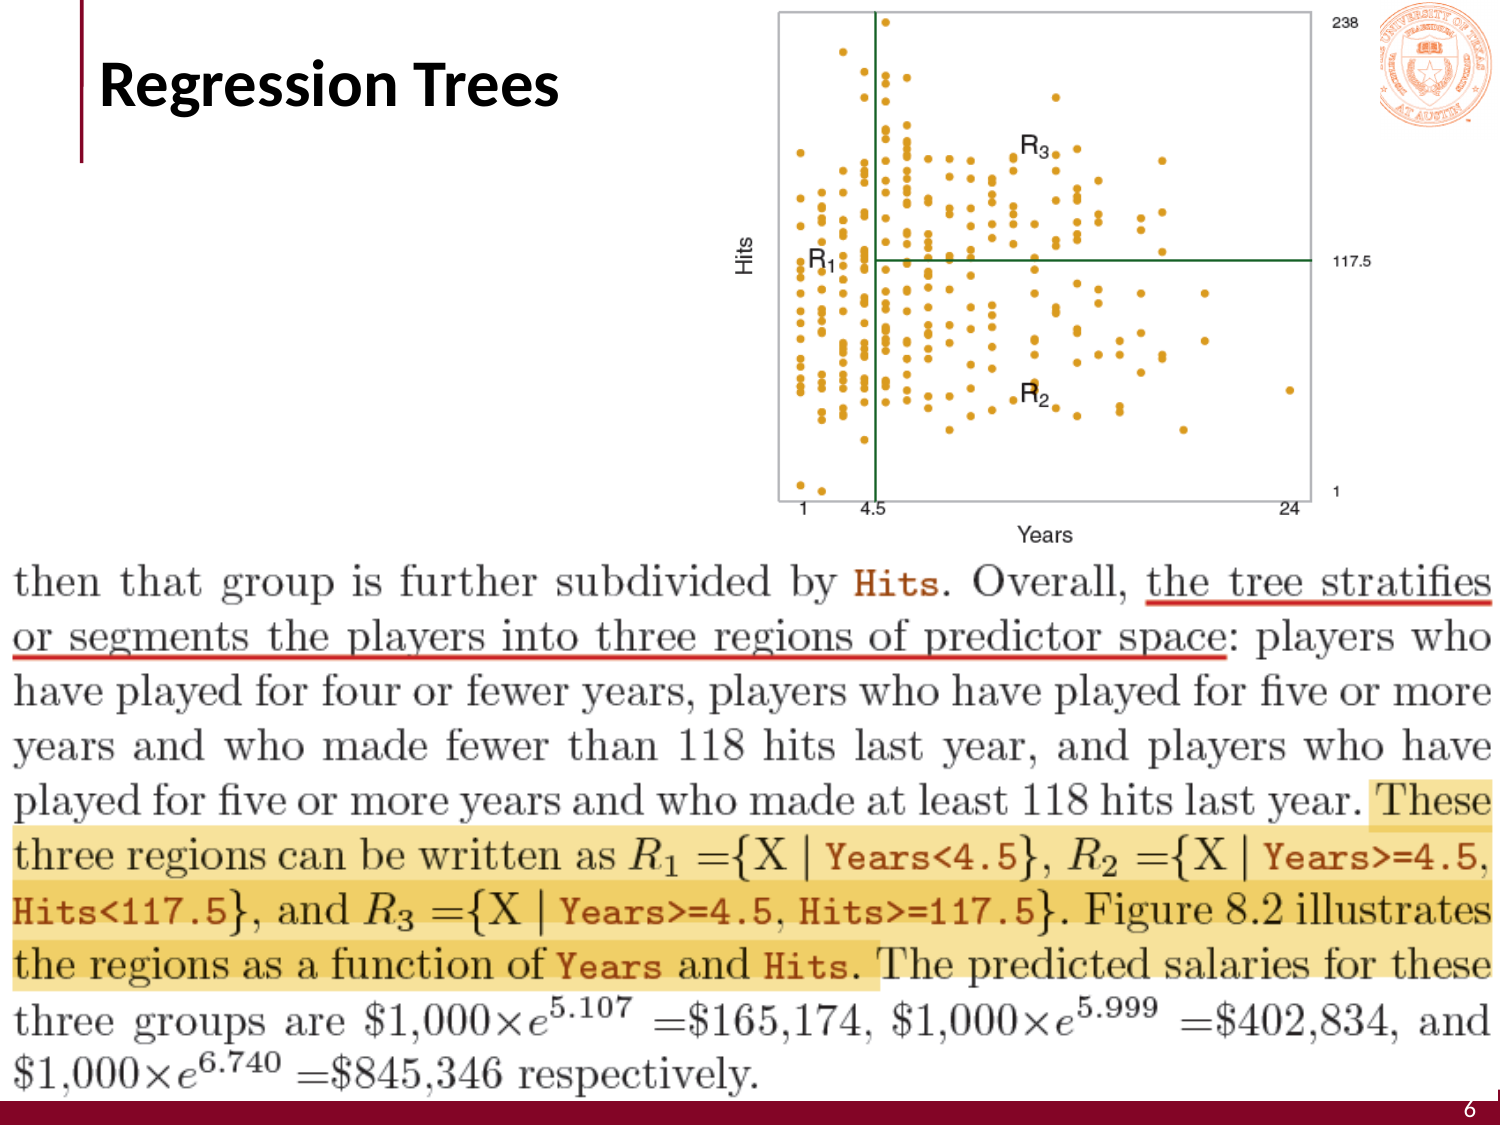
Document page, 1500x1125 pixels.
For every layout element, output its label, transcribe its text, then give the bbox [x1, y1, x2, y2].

picture [0, 561, 1498, 1101]
picture [722, 0, 1498, 550]
title Regression Trees [84, 37, 717, 122]
slide_number 6 [1141, 1108, 1492, 1125]
